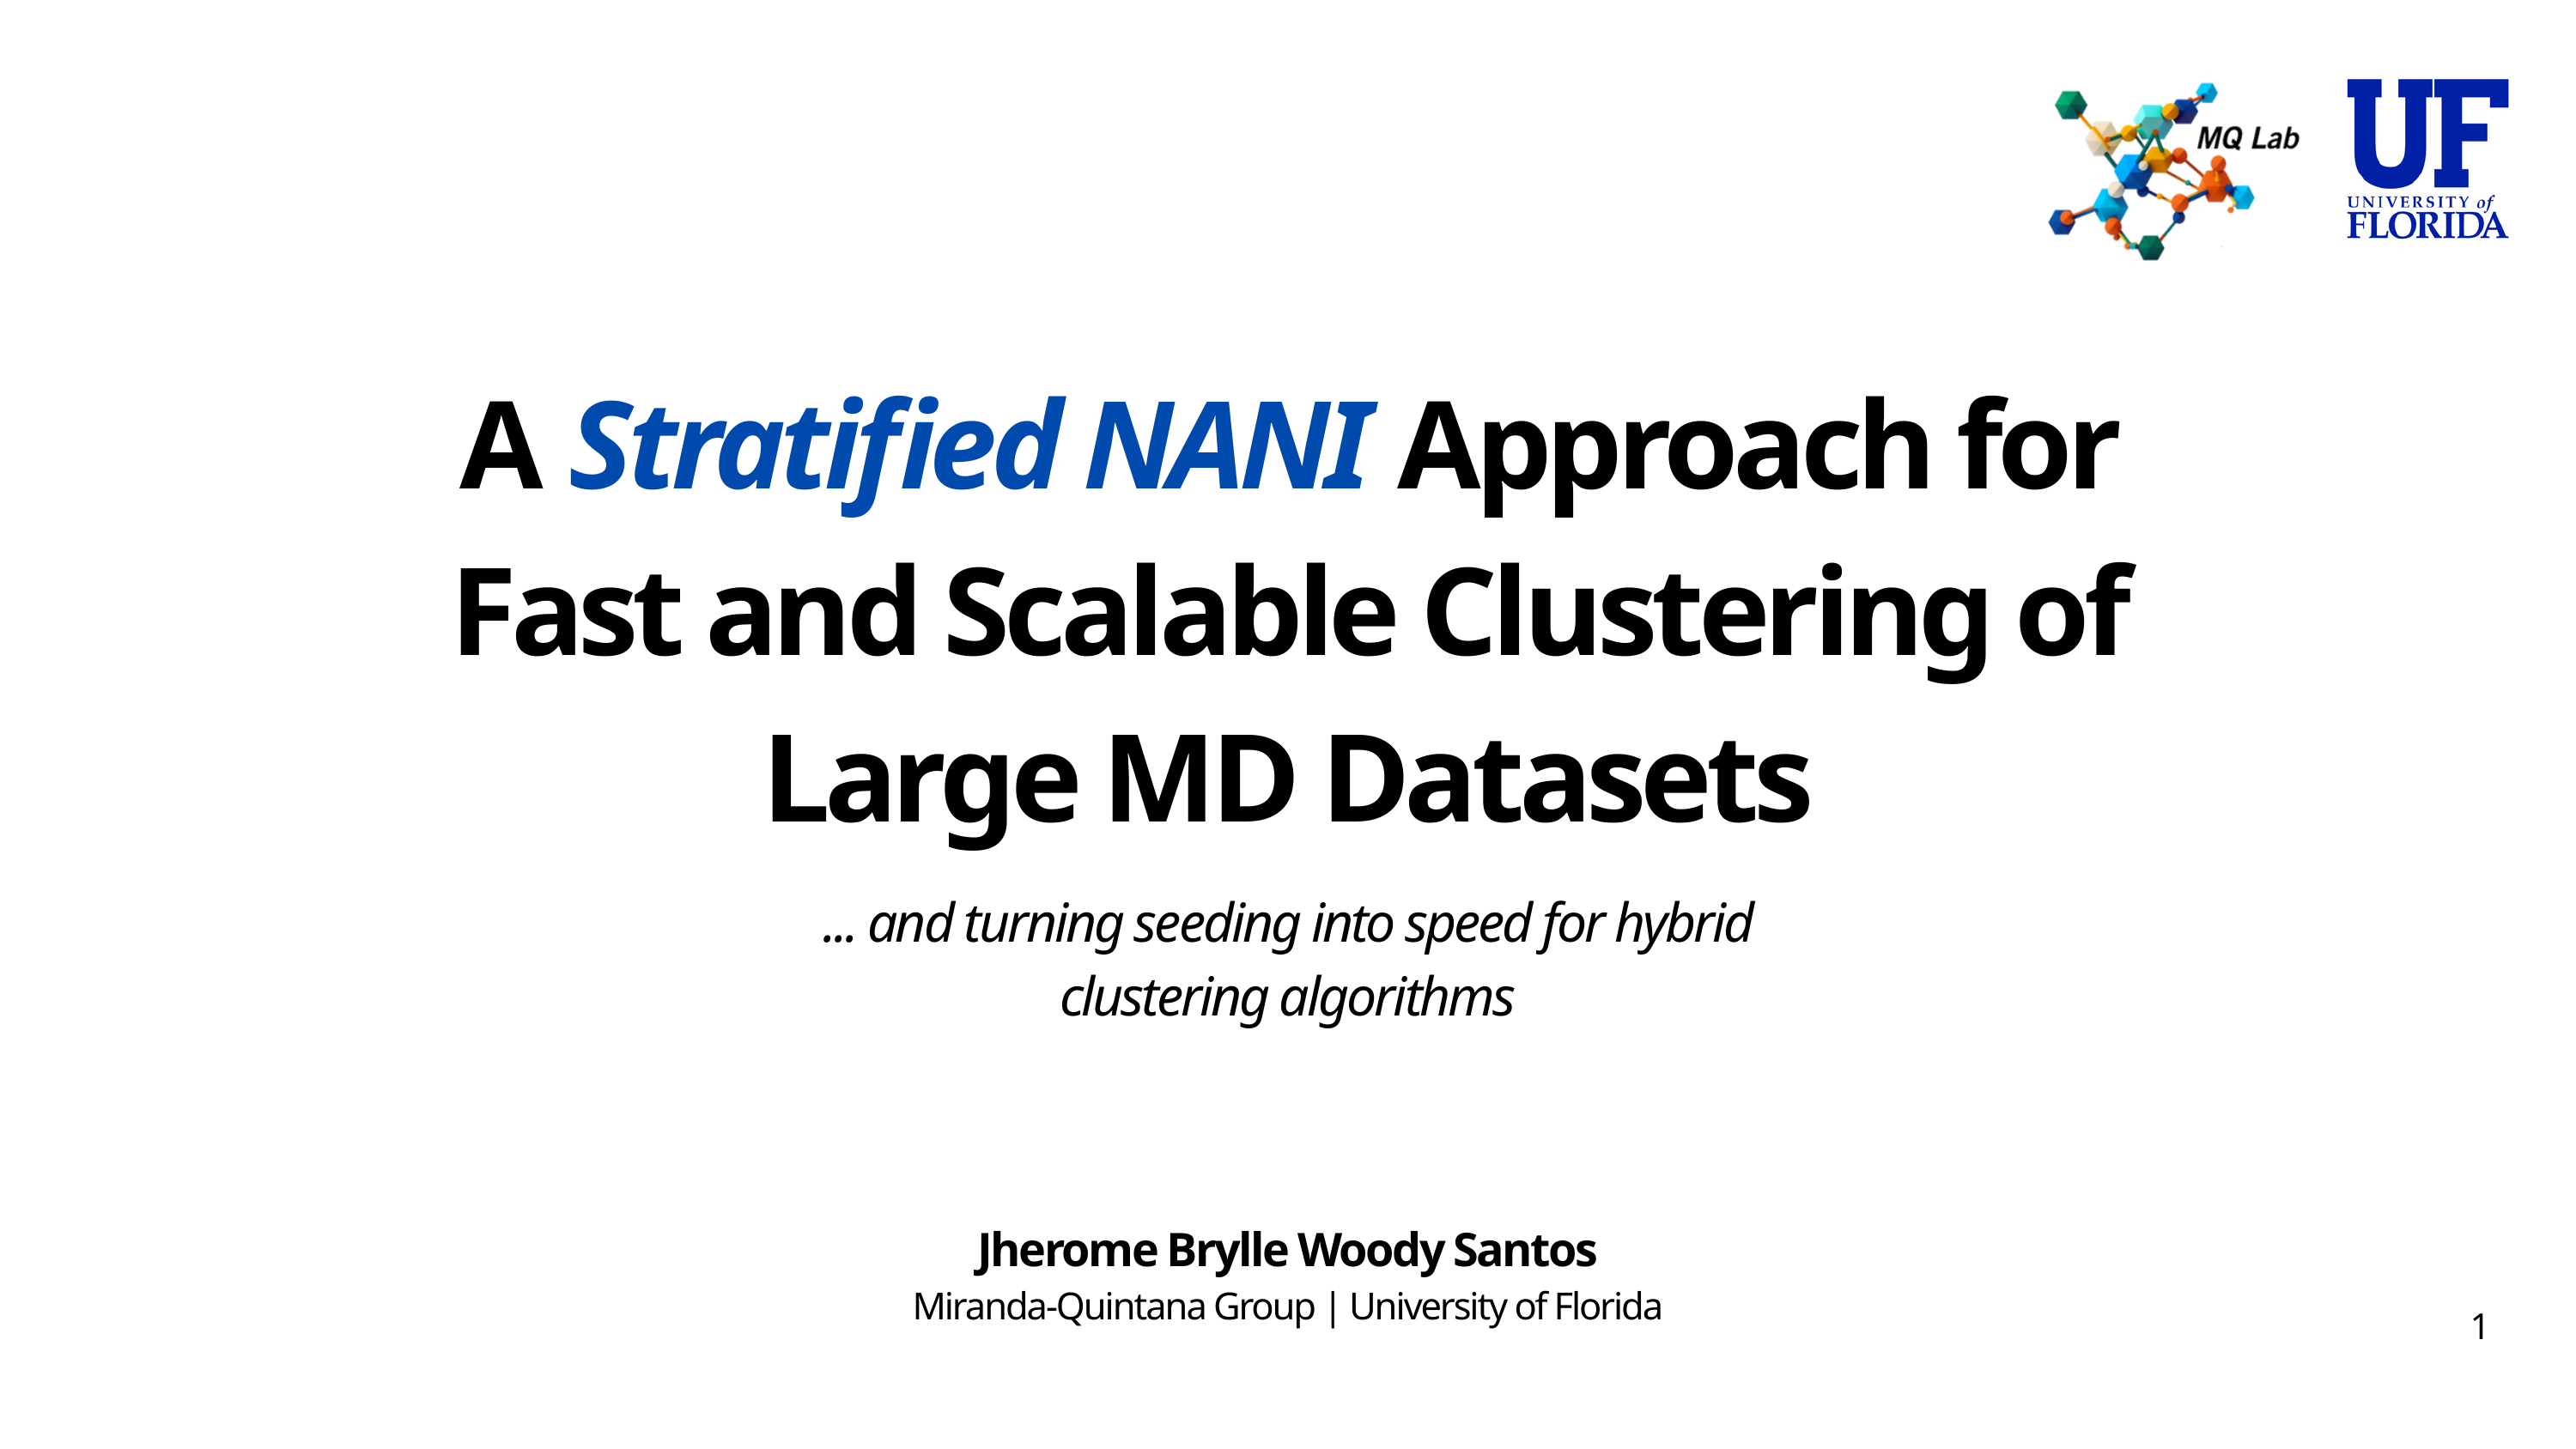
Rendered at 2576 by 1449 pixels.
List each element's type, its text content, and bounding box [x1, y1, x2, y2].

text_box [2314, 43, 2545, 273]
text_box [2039, 42, 2315, 318]
text_box A Stratified NANI Approach for Fast and Scalable Clustering of Large MD Datasets [337, 346, 2239, 846]
text_box ... and turning seeding into speed for hybrid clustering algorithms [748, 879, 1828, 1027]
text_box 1 [2470, 1296, 2491, 1348]
text_box Jherome Brylle Woody Santos Miranda-Quintana Group | University of Florida [751, 1212, 1825, 1328]
